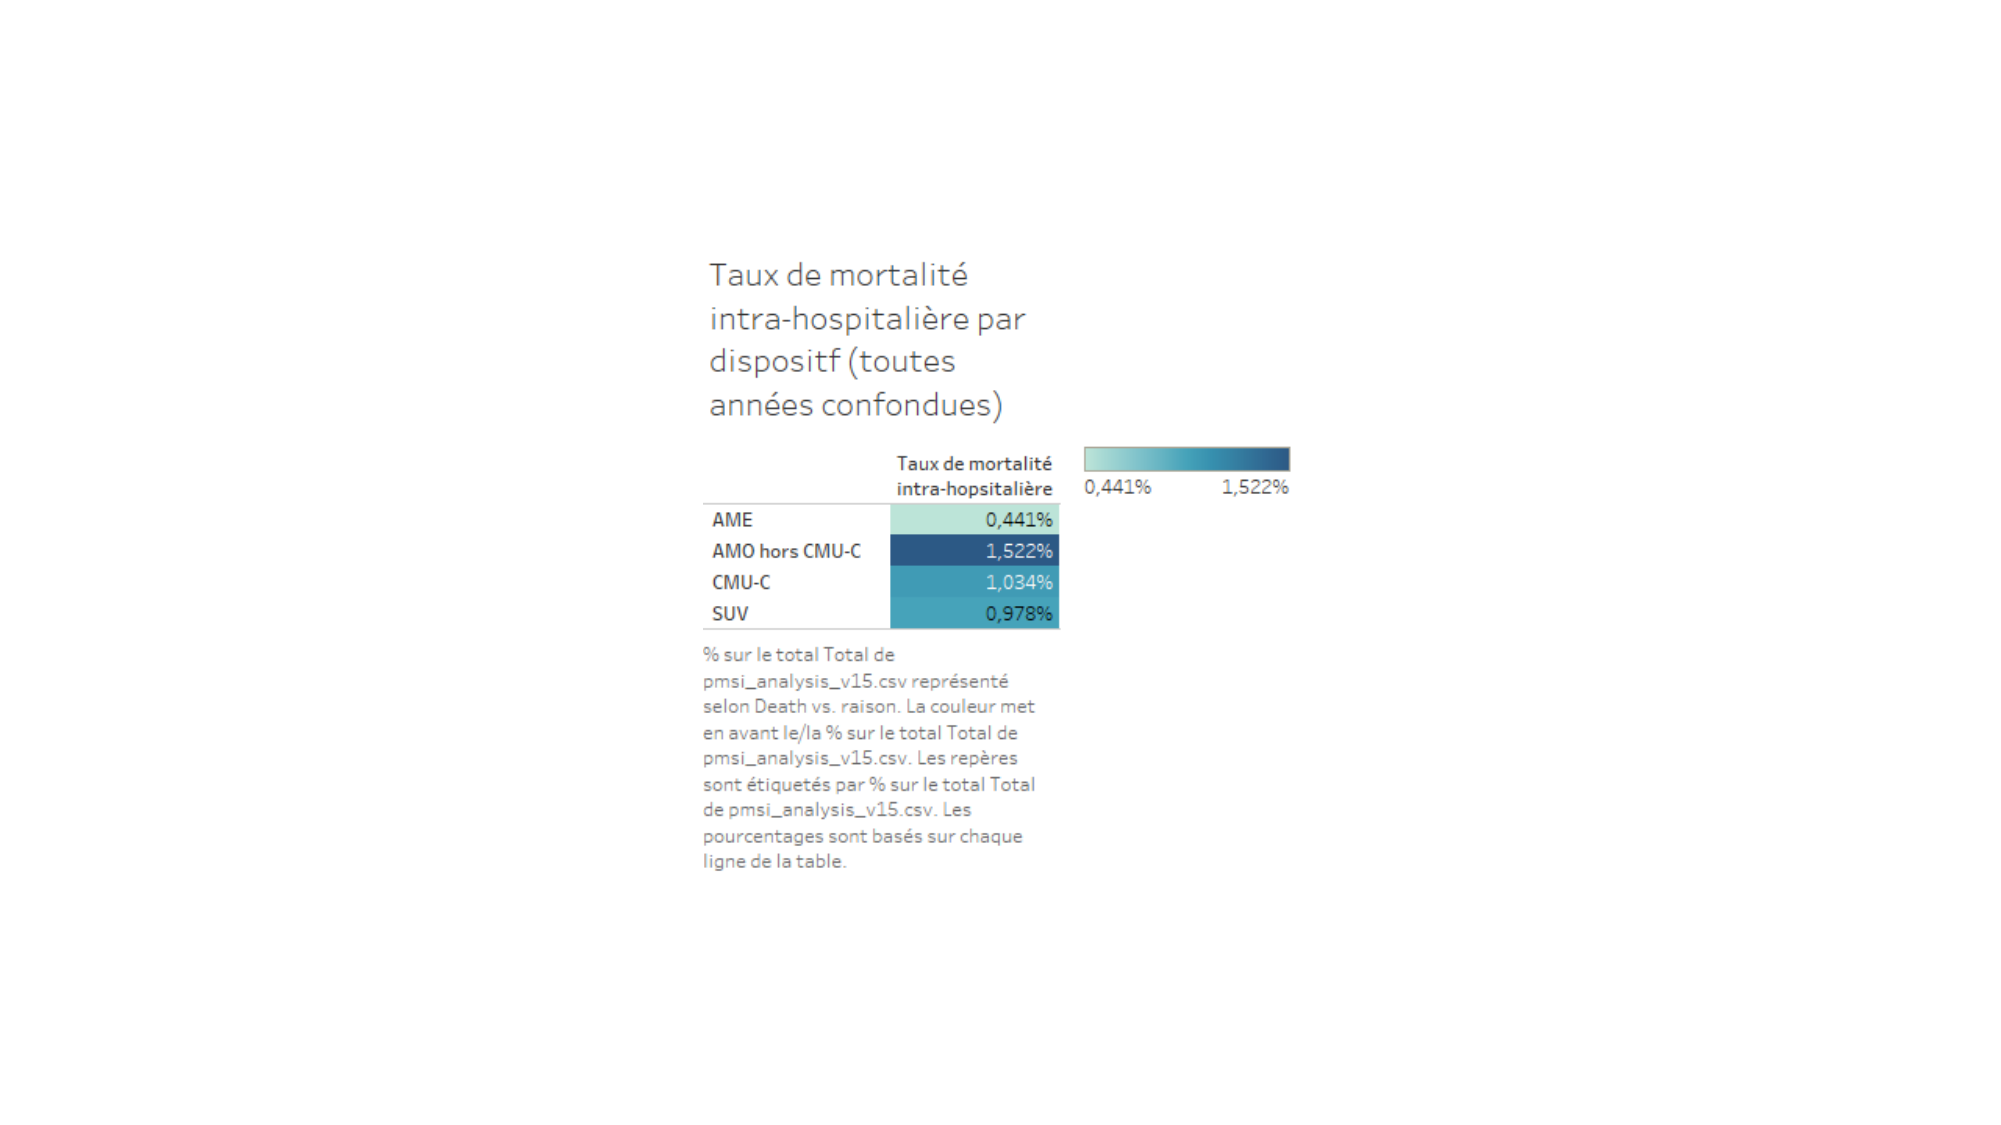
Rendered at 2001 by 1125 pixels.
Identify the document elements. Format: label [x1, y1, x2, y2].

picture [703, 242, 1297, 882]
